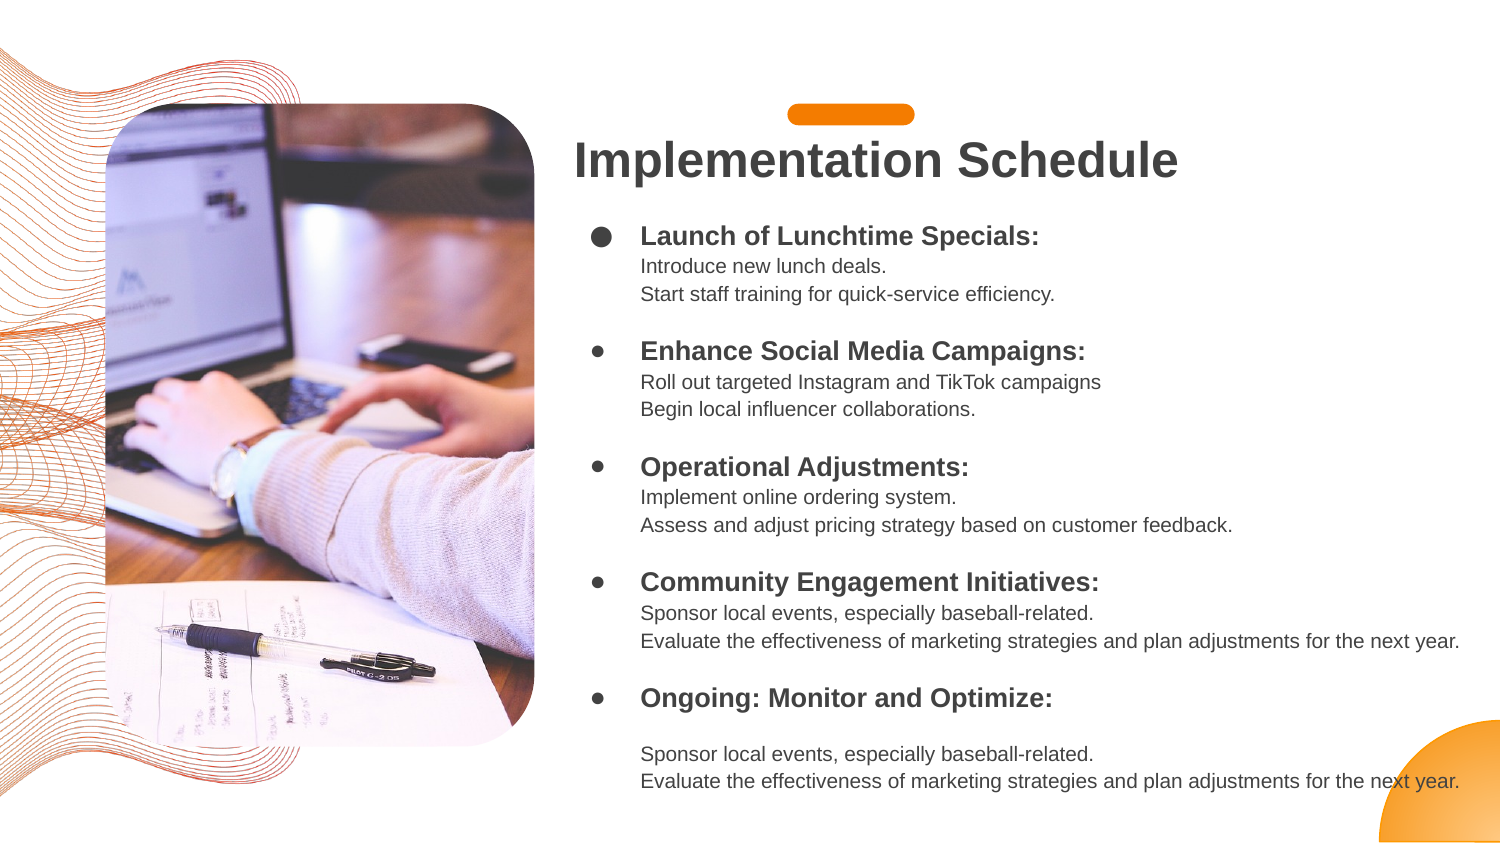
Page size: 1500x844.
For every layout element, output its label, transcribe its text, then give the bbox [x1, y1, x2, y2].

subtitle Launch of Lunchtime Specials: Introduce new lunch deals. Start staff training for quick-service efficiency. Enhance Social Media Campaigns: Roll out targeted Instagram and TikTok campaigns Begin local influencer collaborations. Operational Adjustments: Implement online ordering system. Assess and adjust pricing strategy based on customer feedback. Community Engagement Initiatives: Sponsor local events, especially baseball-related. Evaluate the effectiveness of marketing strategies and plan adjustments for the next year. Ongoing: Monitor and Optimize: Sponsor local events, especially baseball-related. Evaluate the effectiveness of marketing strategies and plan adjustments for the next year. [550, 199, 1500, 818]
picture [0, 0, 535, 844]
title Implementation Schedule [558, 103, 1298, 199]
